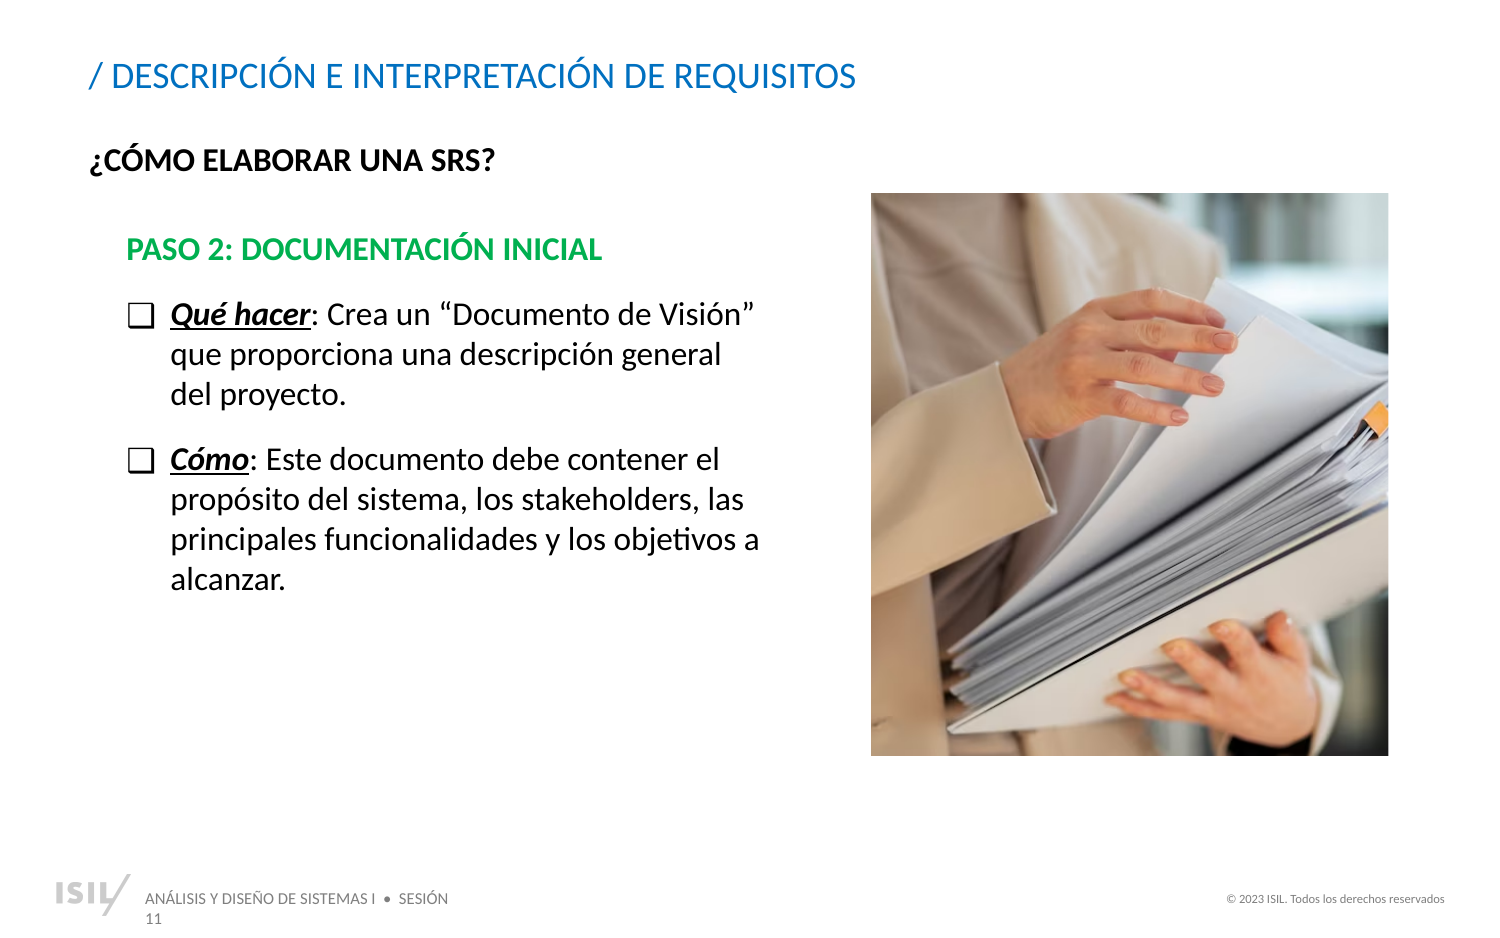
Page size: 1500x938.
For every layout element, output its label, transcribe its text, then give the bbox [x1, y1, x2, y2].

list / DESCRIPCIÓN E INTERPRETACIÓN DE REQUISITOS [76, 45, 1424, 104]
list PASO 2: DOCUMENTACIÓN INICIAL Qué hacer: Crea un “Documento de Visión” que proporciona una descripción general del proyecto. Cómo: Este documento debe contener el propósito del sistema, los stakeholders, las principales funcionalidades y los objetivos a alcanzar. [111, 220, 785, 659]
list ¿CÓMO ELABORAR UNA SRS? [76, 132, 750, 191]
picture [870, 192, 1389, 757]
